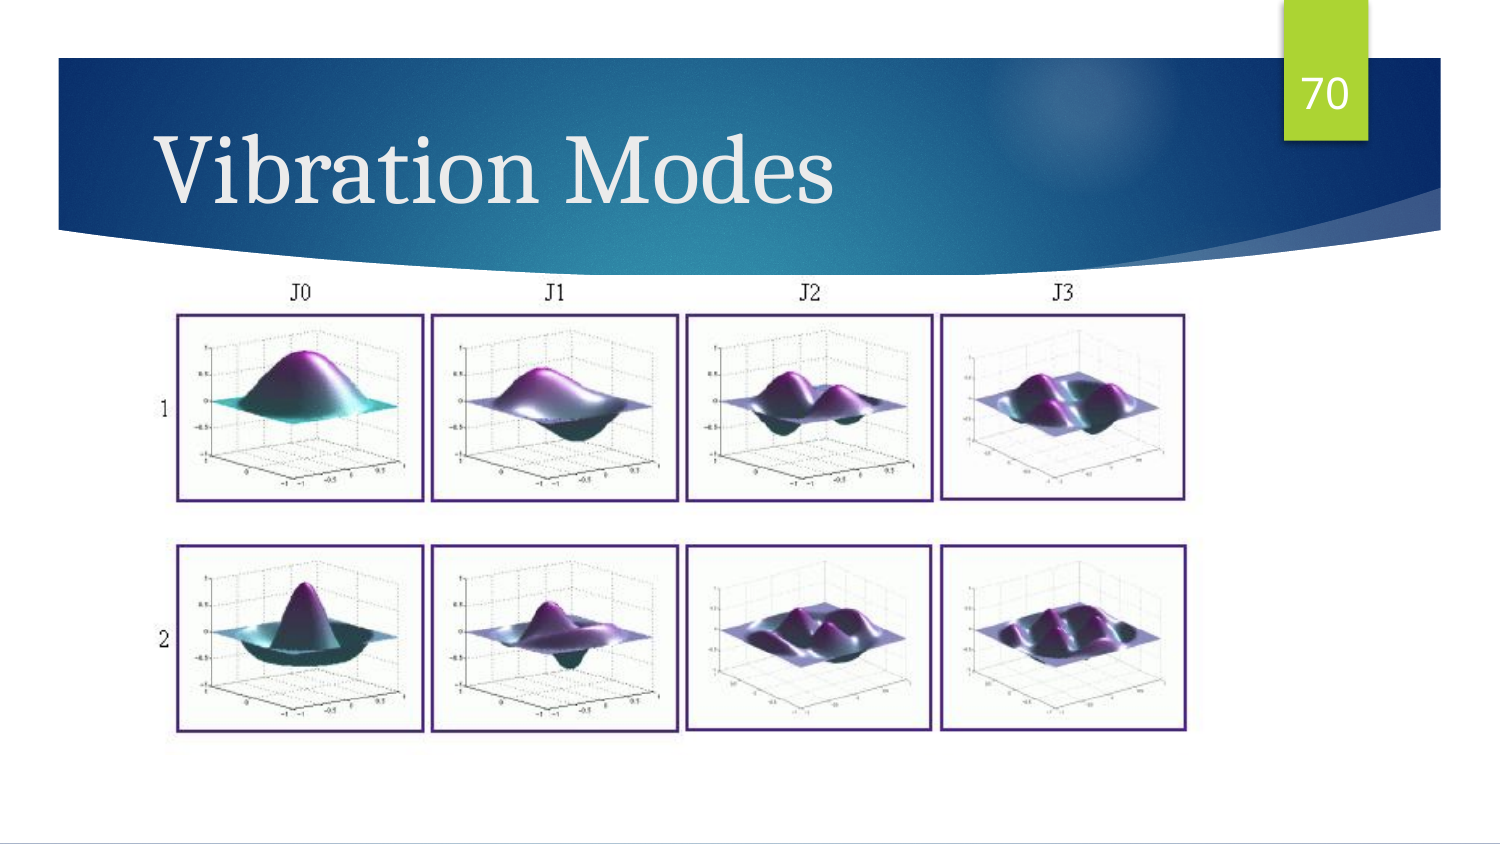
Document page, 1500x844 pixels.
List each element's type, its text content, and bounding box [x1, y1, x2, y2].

title Identifying Realistic Parameters [1131, 233, 1311, 266]
picture [59, 58, 1440, 755]
title Vibration Modes [142, 119, 1220, 207]
slide_number ‹#› [1273, 36, 1377, 131]
